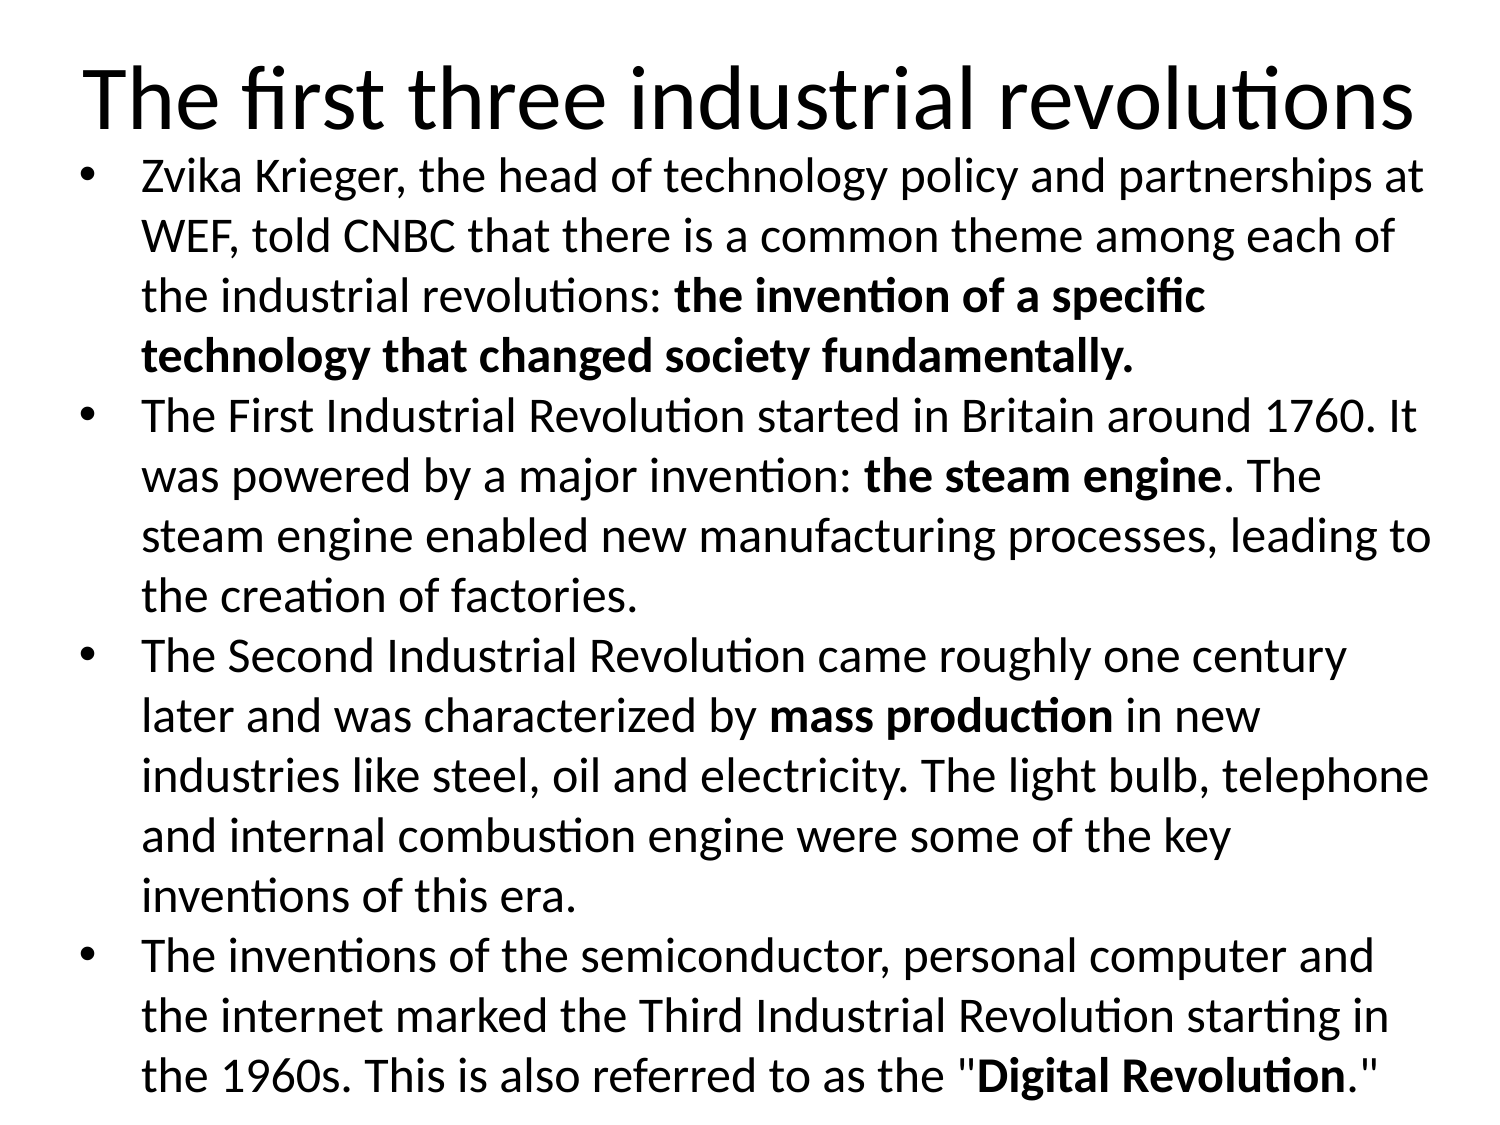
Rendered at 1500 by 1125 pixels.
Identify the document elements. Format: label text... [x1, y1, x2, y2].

list Zvika Krieger, the head of technology policy and partnerships at WEF, told CNBC that there is a common theme among each of the industrial revolutions: the invention of a specific technology that changed society fundamentally. The First Industrial Revolution started in Britain around 1760. It was powered by a major invention: the steam engine. The steam engine enabled new manufacturing processes, leading to the creation of factories. The Second Industrial Revolution came roughly one century later and was characterized by mass production in new industries like steel, oil and electricity. The light bulb, telephone and internal combustion engine were some of the key inventions of this era. The inventions of the semiconductor, personal computer and the internet marked the Third Industrial Revolution starting in the 1960s. This is also referred to as the "Digital Revolution." [51, 135, 1449, 1125]
title The first three industrial revolutions [51, 30, 1449, 135]
